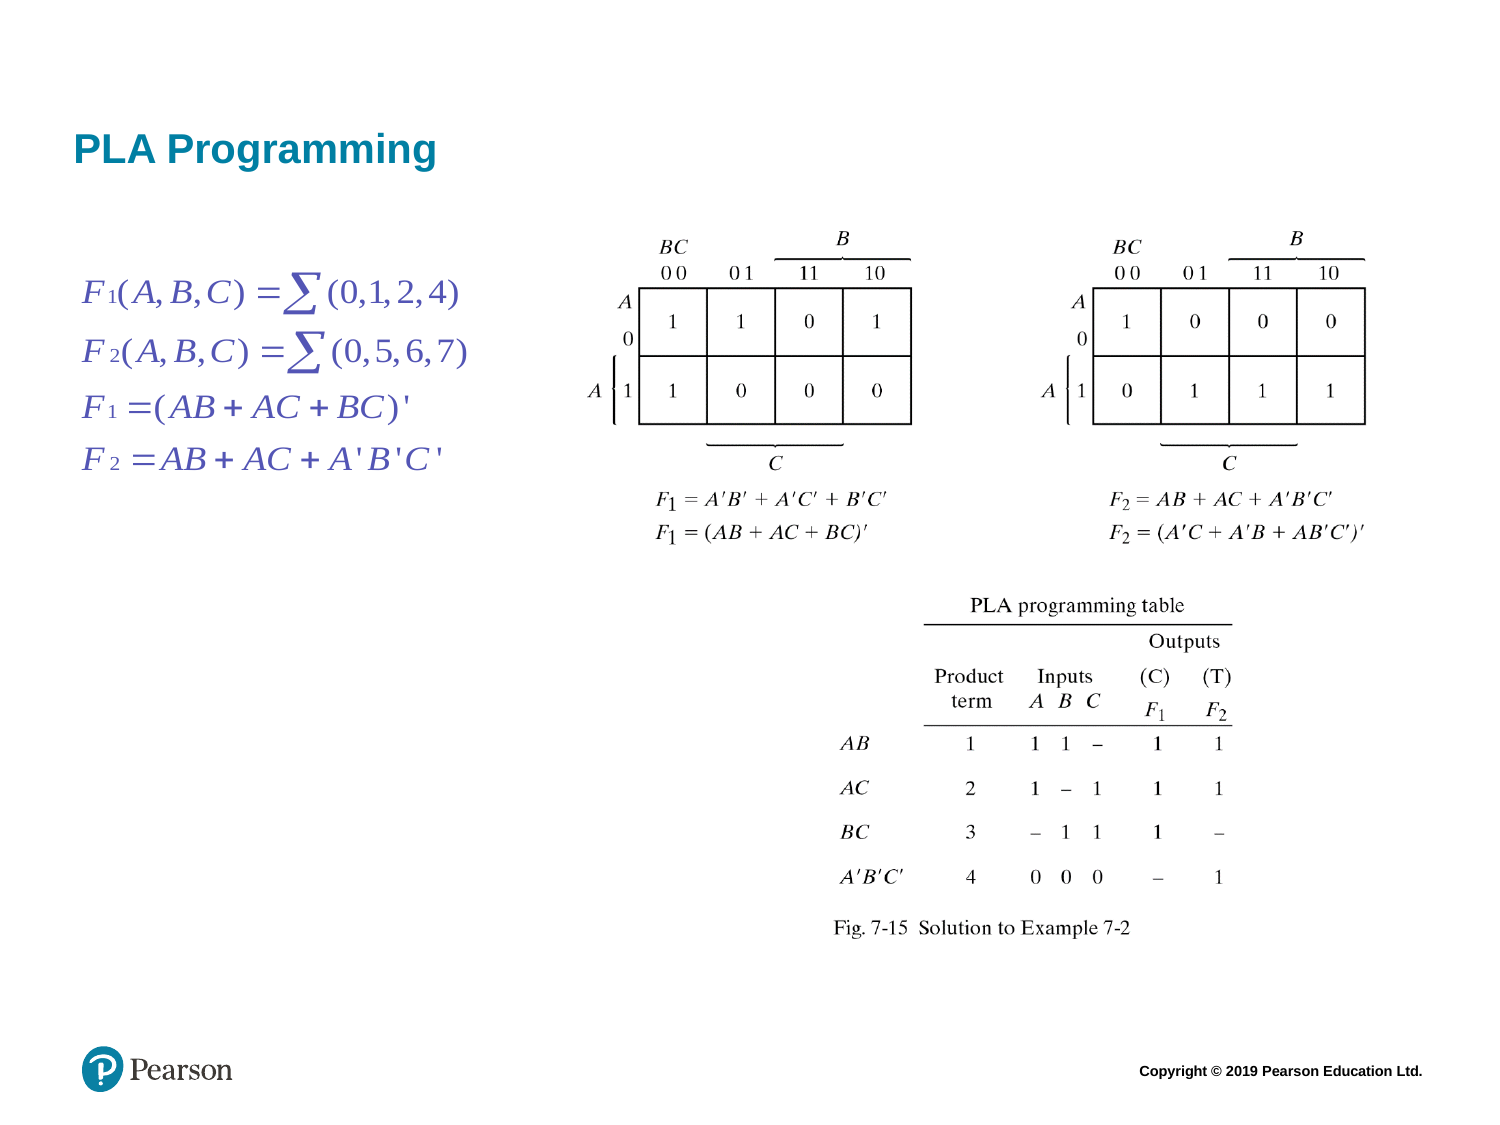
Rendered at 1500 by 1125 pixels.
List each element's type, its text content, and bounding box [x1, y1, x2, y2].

picture [587, 226, 1376, 940]
title PLA Programming [73, 71, 1450, 227]
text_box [74, 266, 476, 478]
